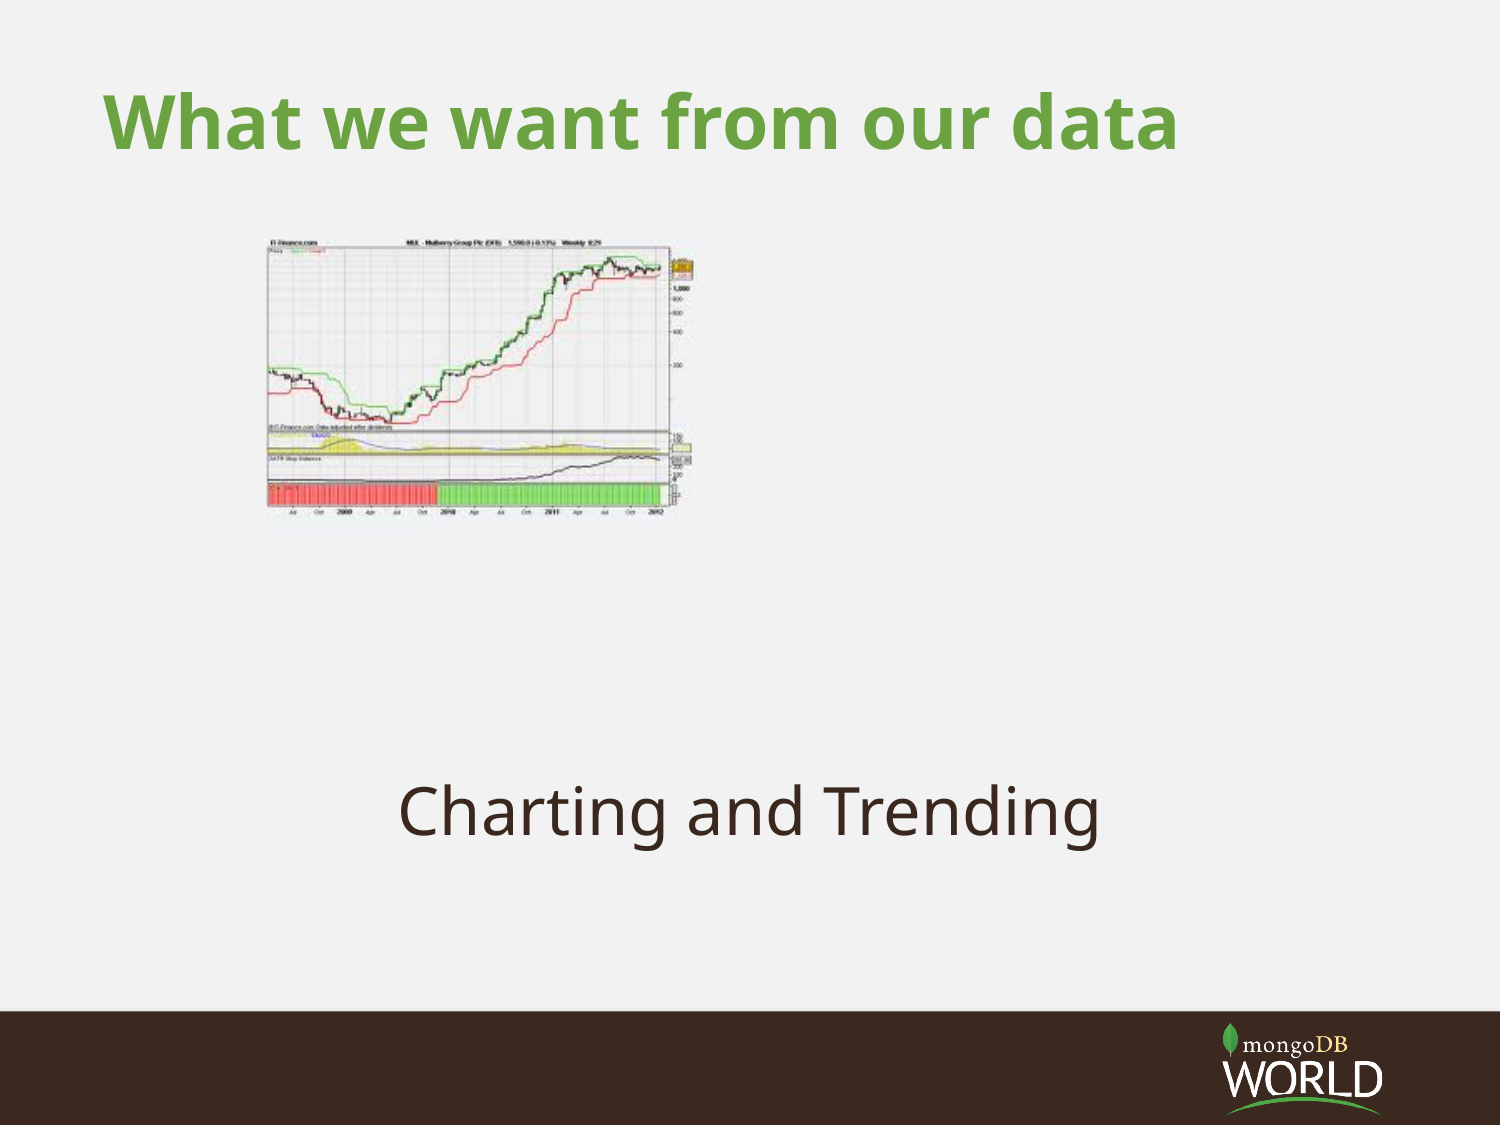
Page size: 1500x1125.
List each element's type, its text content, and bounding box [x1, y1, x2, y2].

text_box Charting and Trending [382, 761, 1119, 857]
title What we want from our data [103, 55, 1399, 195]
picture [265, 238, 698, 562]
